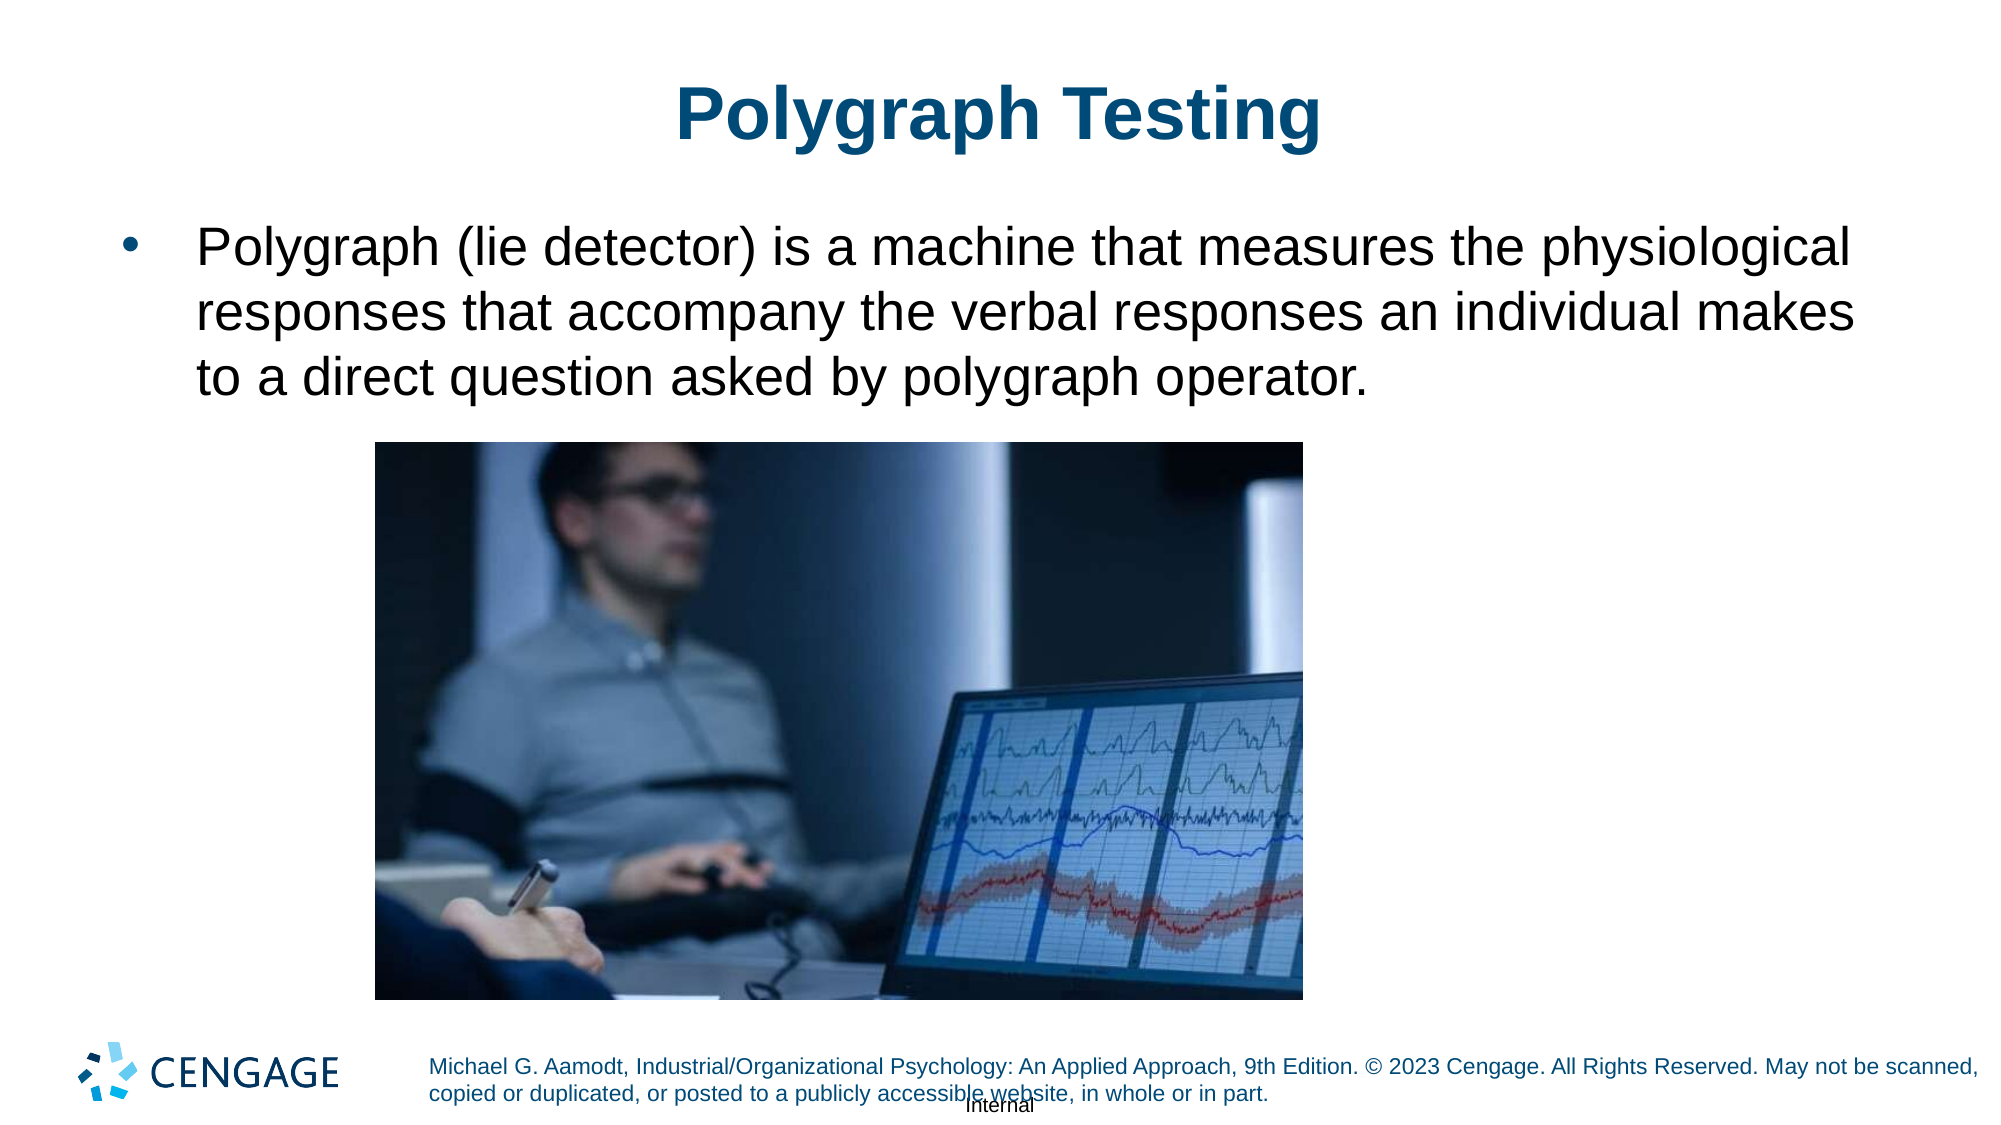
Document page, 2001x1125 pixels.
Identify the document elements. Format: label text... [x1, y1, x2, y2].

picture [78, 1042, 338, 1101]
title Polygraph Testing [137, 34, 1863, 196]
list Polygraph (lie detector) is a machine that measures the physiological responses that accompany the verbal responses an individual makes to a direct question asked by polygraph operator. [121, 211, 1880, 1000]
picture [374, 442, 1303, 1000]
